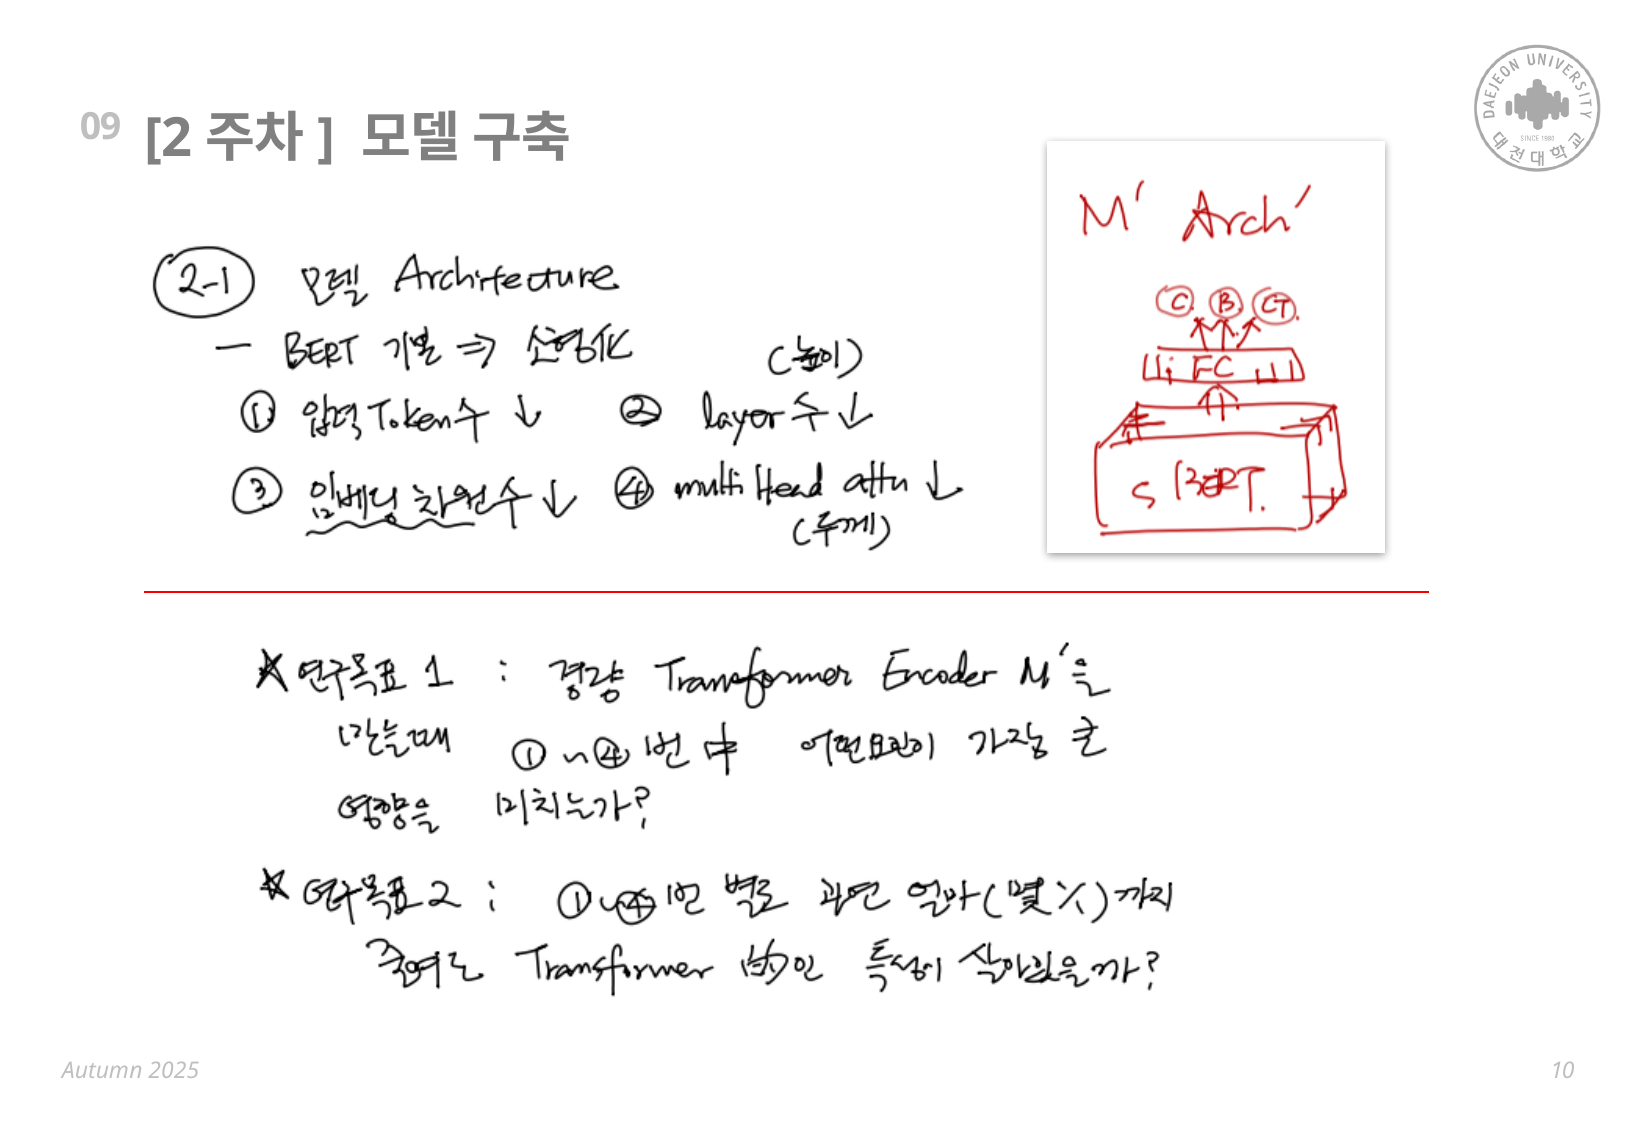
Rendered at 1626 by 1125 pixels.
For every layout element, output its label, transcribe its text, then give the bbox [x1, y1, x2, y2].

picture [233, 621, 1191, 1008]
list 09 [44, 101, 122, 148]
picture [1061, 155, 1372, 540]
title [2주차] 모델 구축 [145, 101, 1495, 168]
picture [144, 230, 1006, 563]
